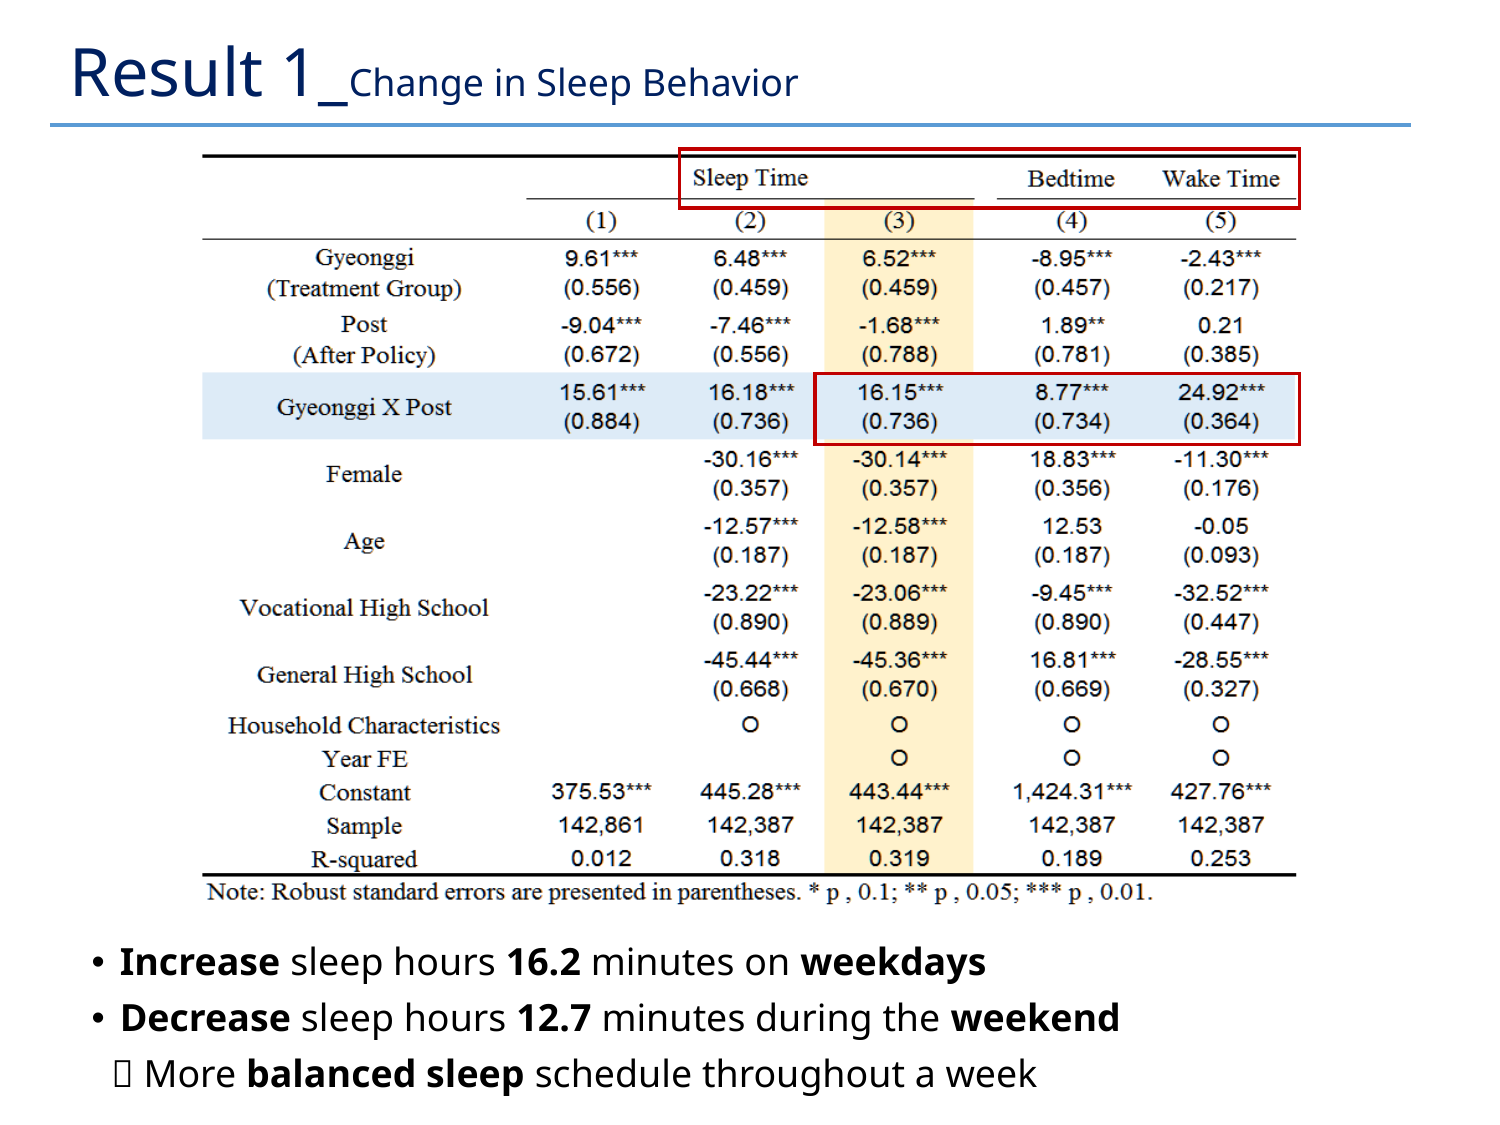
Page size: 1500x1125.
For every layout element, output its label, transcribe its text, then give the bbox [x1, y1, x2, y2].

picture [200, 151, 1300, 917]
title Result 1_Change in Sleep Behavior [37, 24, 1388, 125]
text_box Increase sleep hours 16.2 minutes on weekdays Decrease sleep hours 12.7 minutes during the weekend  More balanced sleep schedule throughout a week [76, 933, 1403, 1047]
